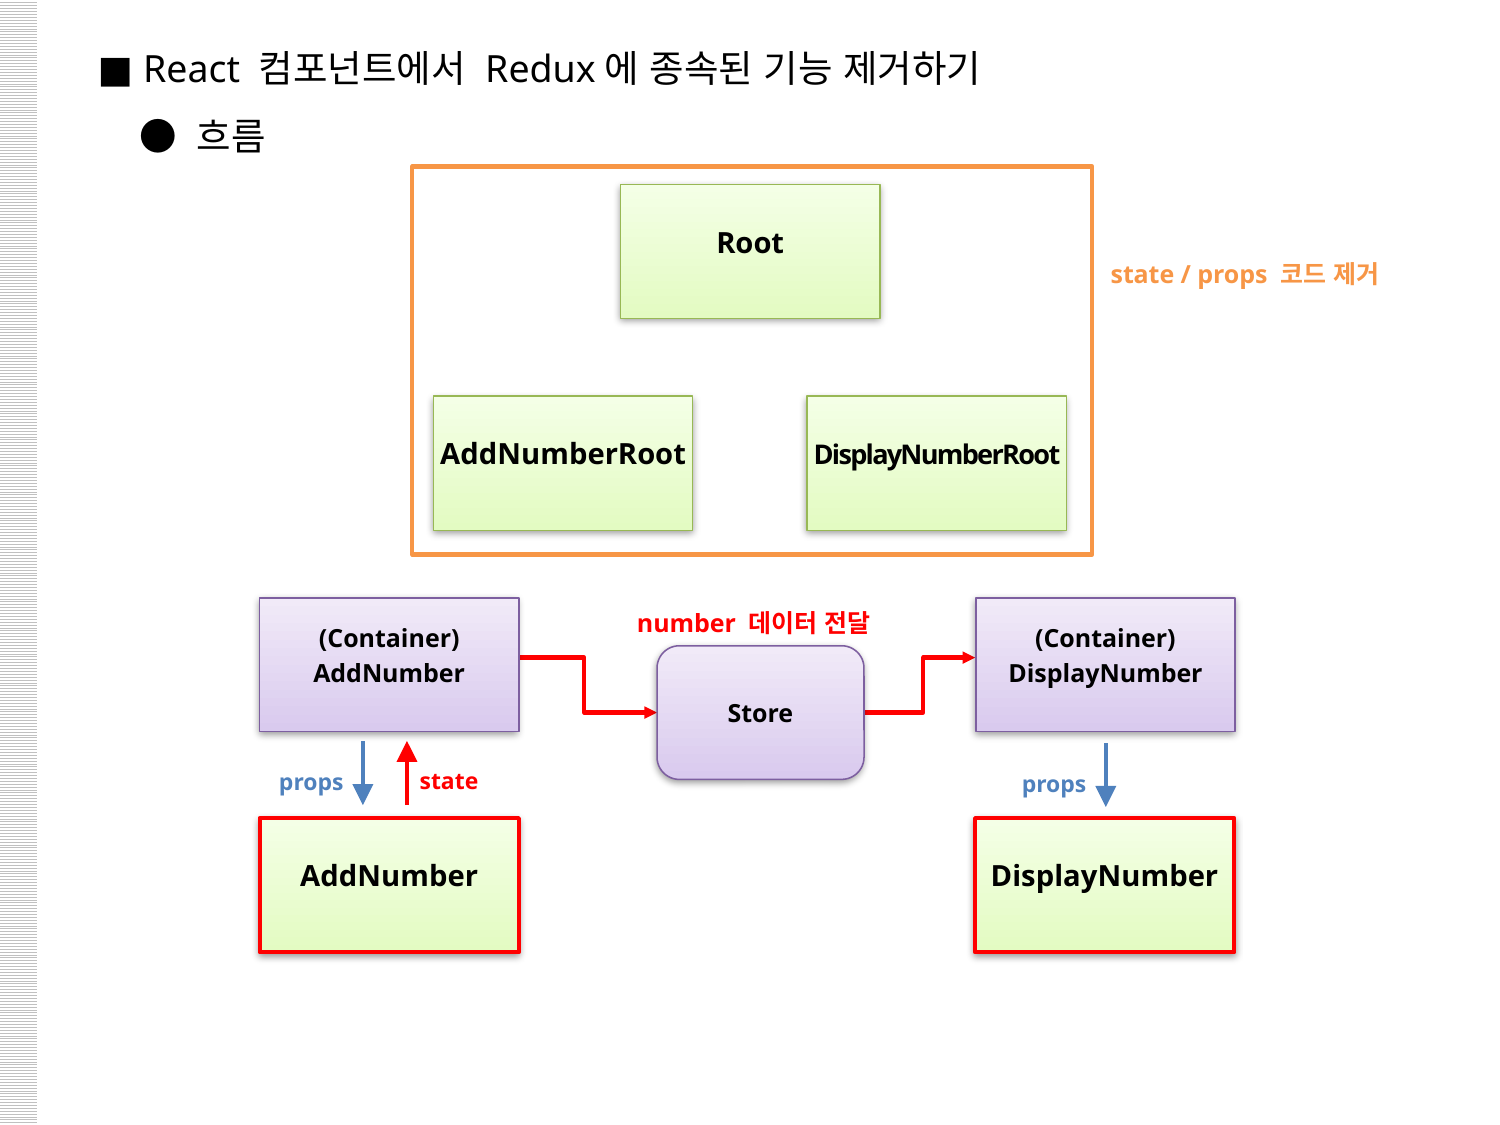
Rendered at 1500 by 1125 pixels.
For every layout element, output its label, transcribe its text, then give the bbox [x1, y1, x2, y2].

text_box props [1007, 761, 1101, 805]
text_box state [412, 759, 494, 802]
text_box state / props 코드 제거 [1095, 251, 1395, 297]
text_box ■ React 컴포넌트에서 Redux에 종속된 기능 제거하기 ● 흐름 [83, 15, 997, 166]
text_box number 데이터 전달 [622, 600, 886, 645]
text_box AddNumber [259, 817, 520, 953]
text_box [863, 657, 976, 713]
text_box (Container) AddNumber [259, 597, 520, 732]
text_box [410, 164, 1094, 557]
text_box DisplayNumber [974, 817, 1235, 953]
text_box Store [656, 645, 865, 781]
text_box (Container) DisplayNumber [975, 597, 1236, 732]
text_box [518, 657, 658, 713]
text_box props [264, 760, 358, 803]
